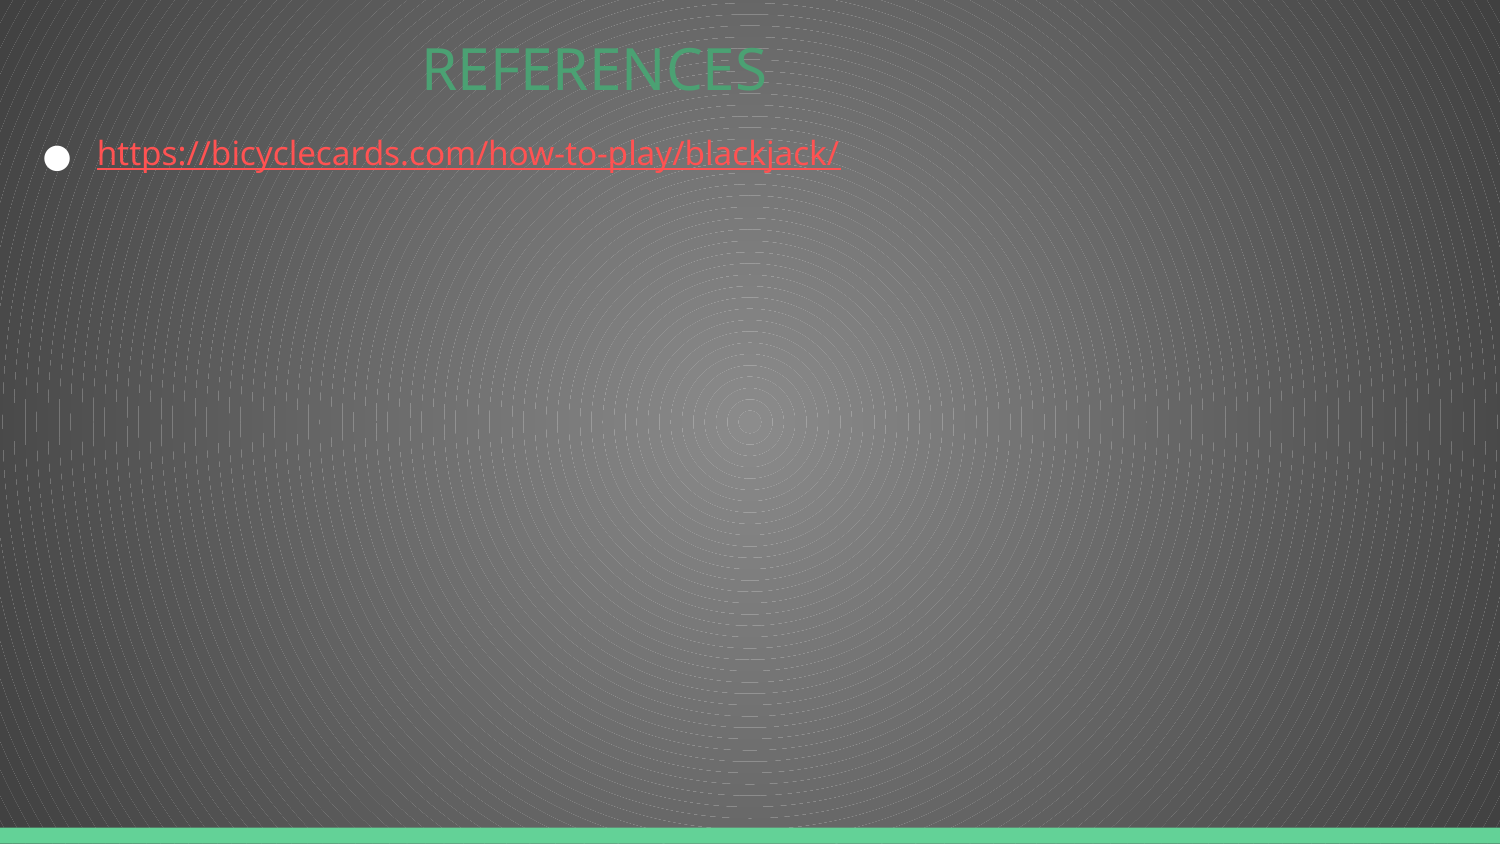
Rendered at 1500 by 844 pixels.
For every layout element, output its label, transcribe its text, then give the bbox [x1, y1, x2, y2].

list https://bicyclecards.com/how-to-play/blackjack/ [6, 116, 1494, 567]
title REFERENCES [0, 16, 1299, 159]
